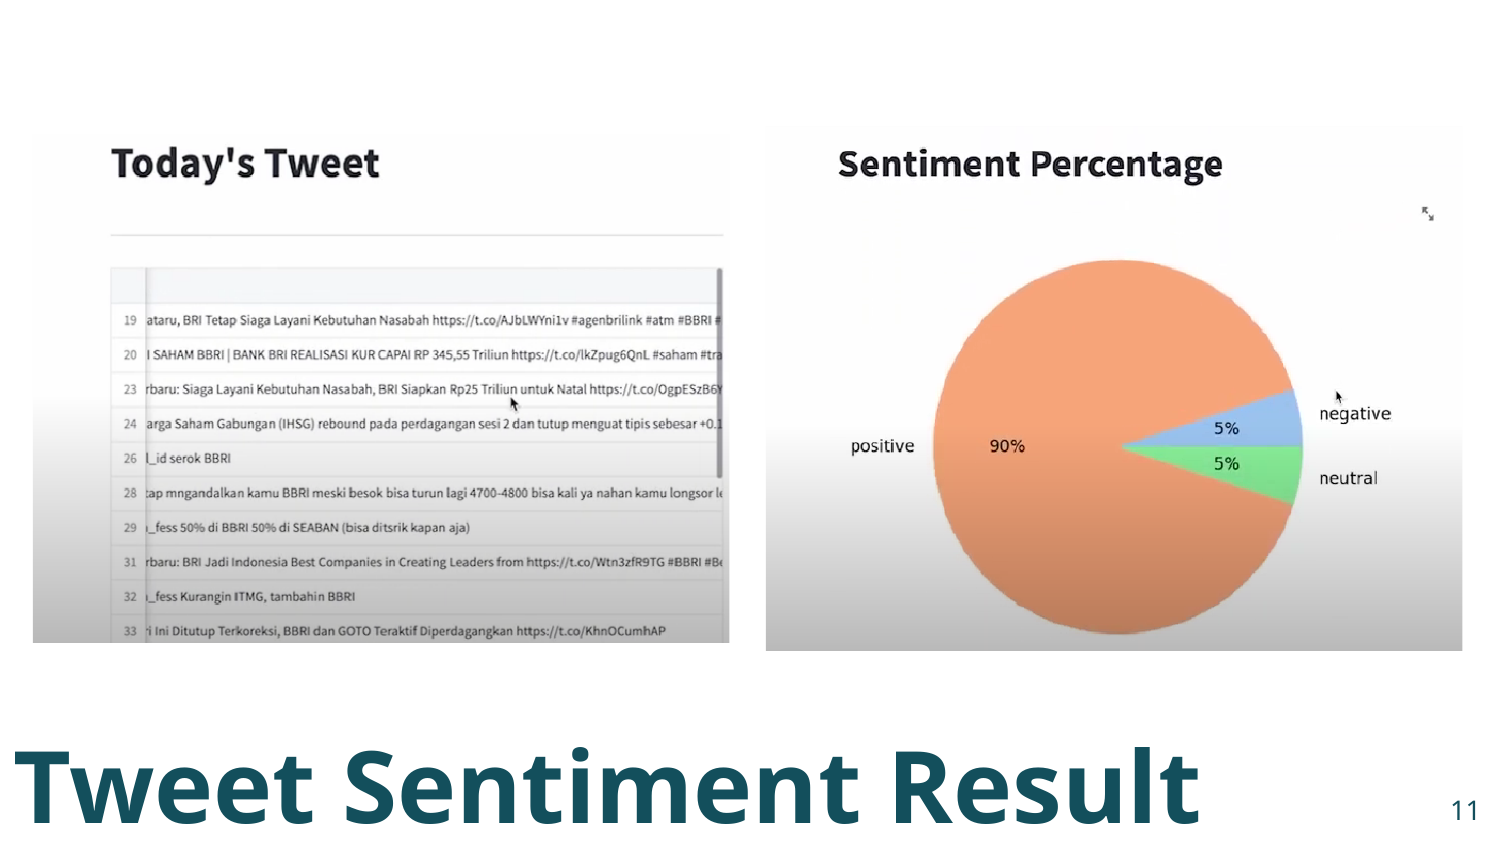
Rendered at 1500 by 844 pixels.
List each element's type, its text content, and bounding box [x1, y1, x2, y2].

slide_number ‹#› [1391, 779, 1482, 844]
picture [32, 133, 730, 643]
picture [765, 126, 1463, 651]
title Tweet Sentiment Result [13, 703, 1237, 844]
